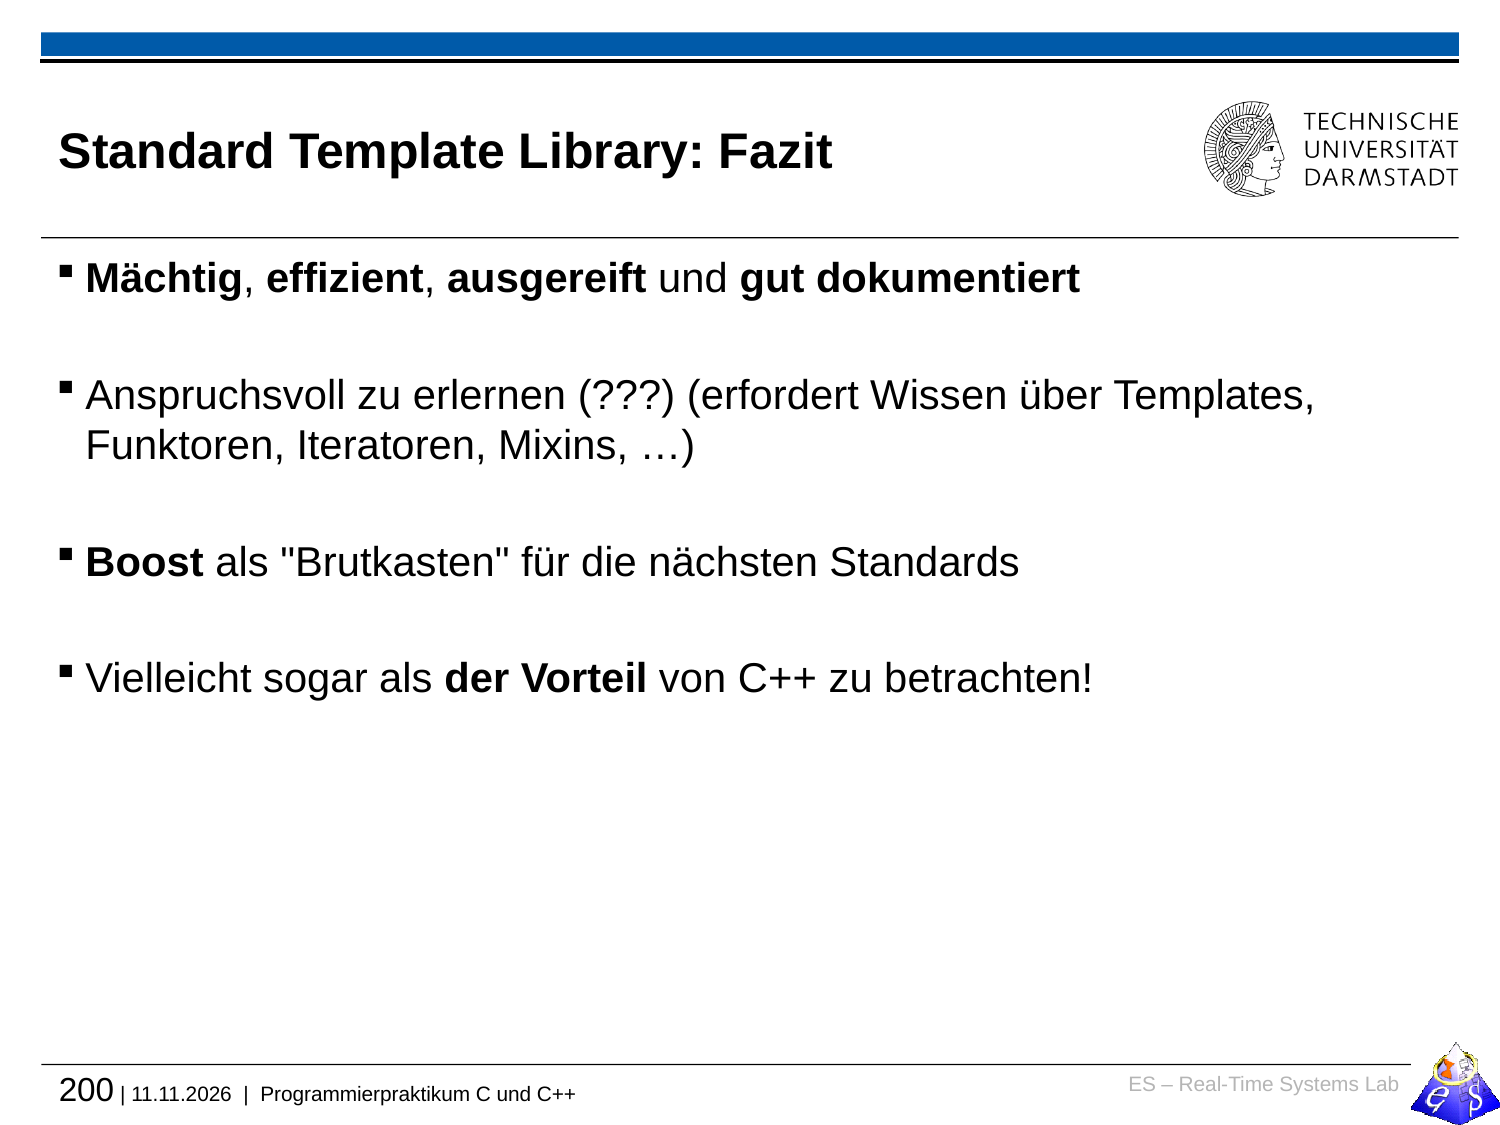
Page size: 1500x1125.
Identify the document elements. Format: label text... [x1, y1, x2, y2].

title Standard Template Library: Fazit [58, 80, 1187, 218]
list Mächtig, effizient, ausgereift und gut dokumentiert Anspruchsvoll zu erlernen (???) (erfordert Wissen über Templates, Funktoren, Iteratoren, Mixins, …) Boost als "Brutkasten" für die nächsten Standards Vielleicht sogar als der Vorteil von C++ zu betrachten! [41, 243, 1459, 1059]
picture [1411, 1041, 1500, 1125]
picture [1187, 84, 1483, 214]
